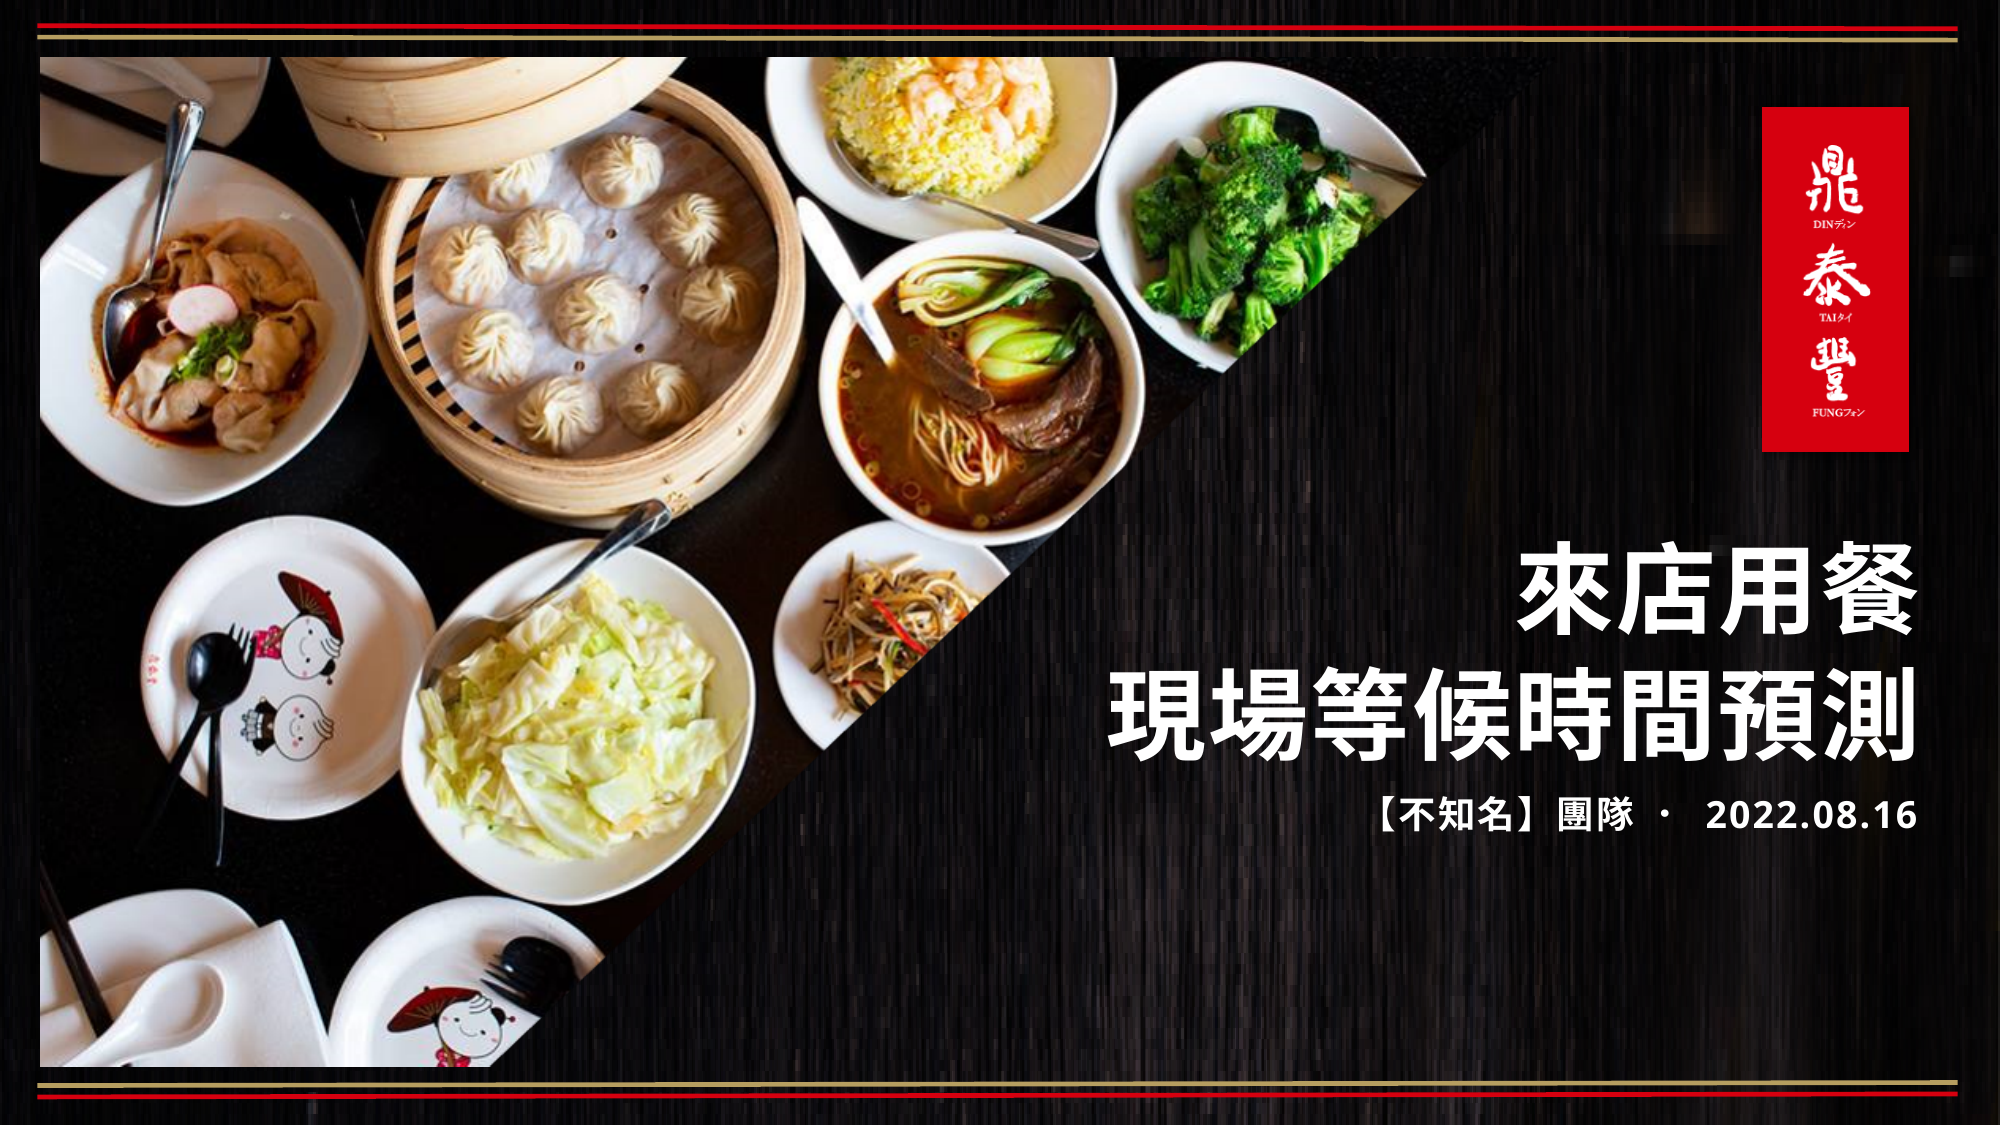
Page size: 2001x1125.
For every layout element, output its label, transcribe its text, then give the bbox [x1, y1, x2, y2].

picture [0, 0, 2000, 1125]
text_box 【不知名】團隊 ． 2022.08.16 [1344, 783, 1933, 843]
text_box 來店用餐 現場等候時間預測 [822, 519, 1936, 781]
